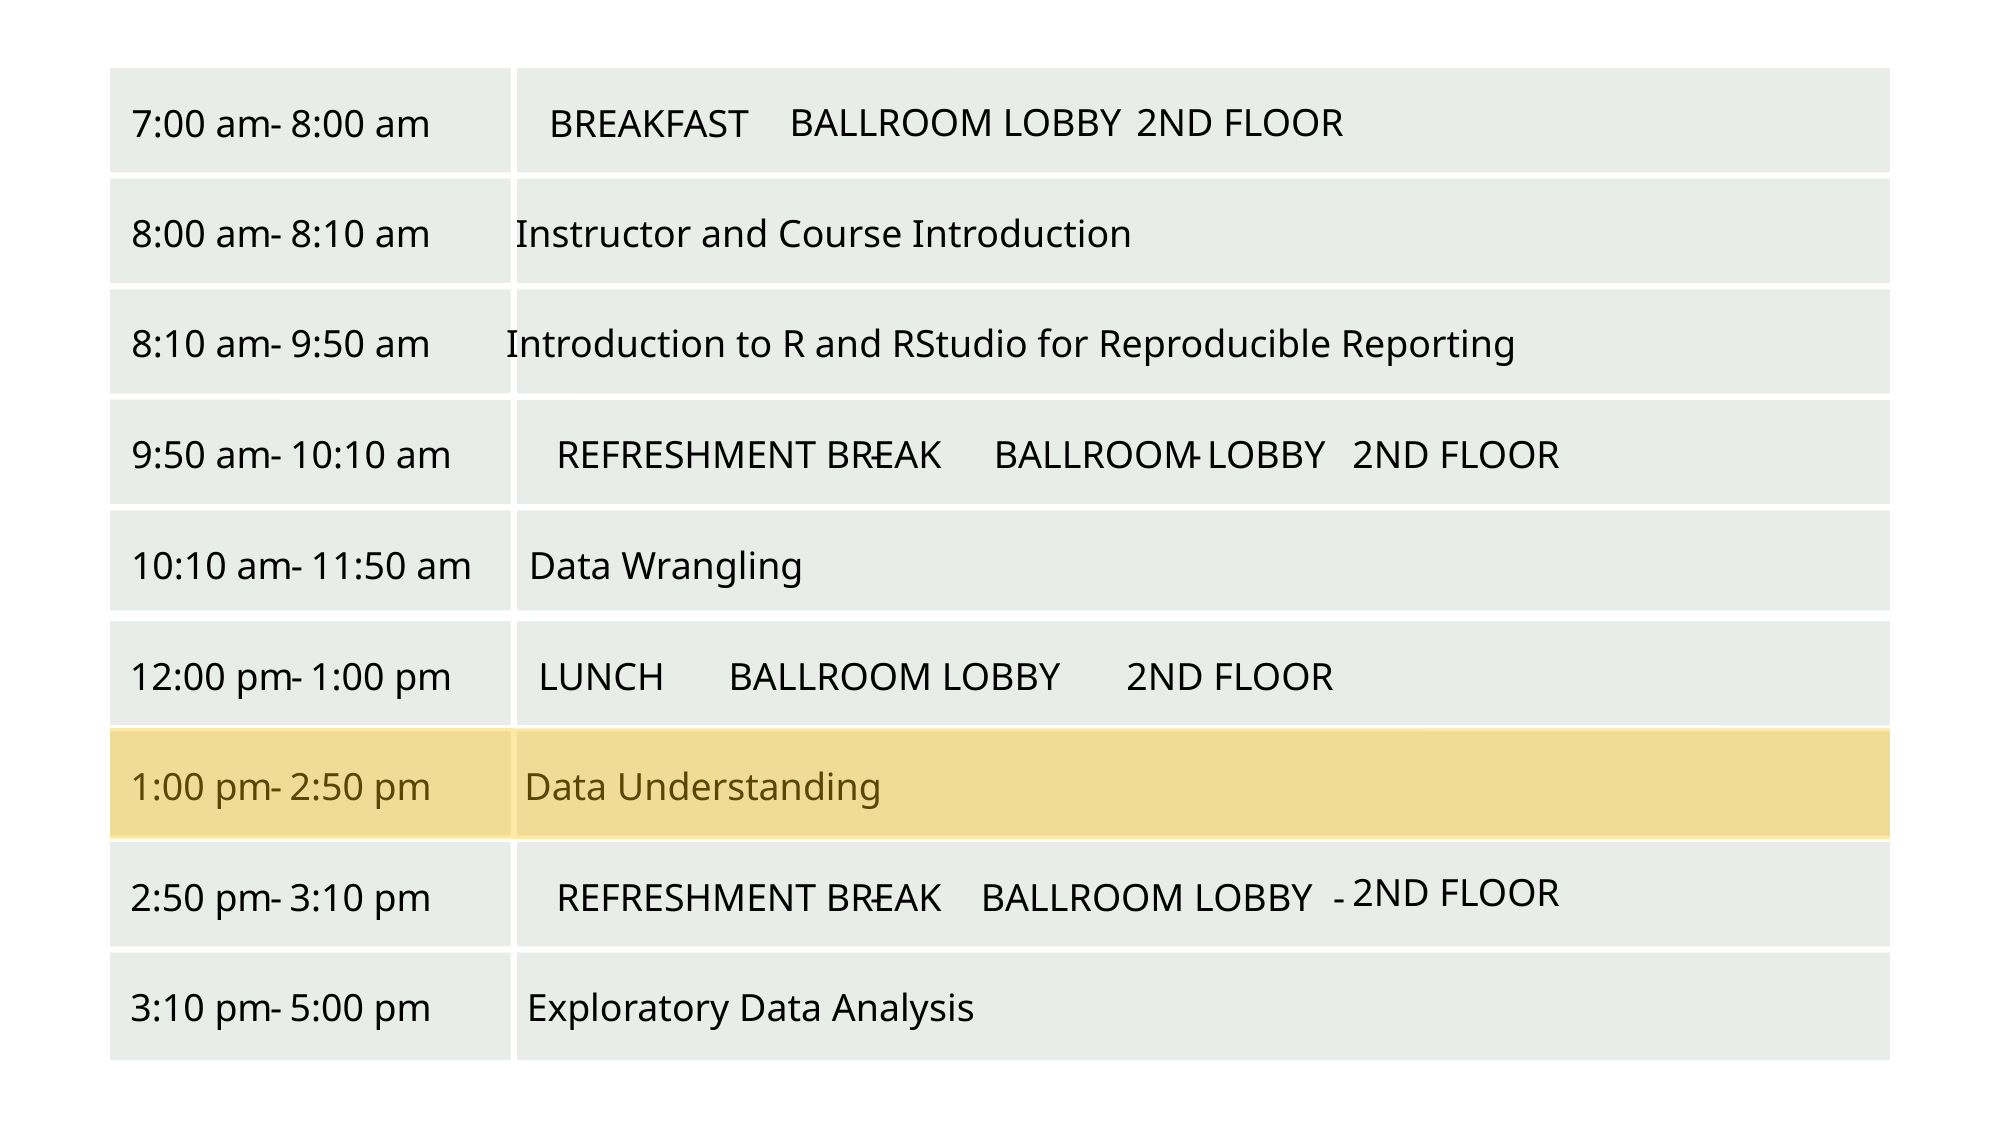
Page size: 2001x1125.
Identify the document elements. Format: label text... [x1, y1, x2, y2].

text_box [110, 397, 513, 507]
text_box - [290, 541, 304, 587]
text_box - [270, 431, 283, 477]
text_box 10:10 am [290, 431, 453, 477]
text_box - [270, 984, 283, 1030]
text_box Introduction to R and RStudio for Reproducible Reporting [506, 320, 1518, 366]
text_box 11:50 am [310, 541, 473, 587]
text_box 7:00 am [131, 99, 270, 145]
text_box REFRESHMENT BREAK [556, 873, 870, 919]
text_box LUNCH [538, 652, 676, 698]
text_box Exploratory Data Analysis [526, 984, 975, 1030]
text_box 3:10 pm [289, 873, 432, 919]
text_box [110, 287, 513, 396]
text_box [513, 728, 1890, 839]
text_box 12:00 pm [130, 652, 290, 698]
text_box [514, 65, 1890, 175]
text_box Data Wrangling [528, 541, 804, 587]
text_box 8:10 am [131, 320, 270, 366]
text_box BALLROOM LOBBY [728, 652, 1071, 698]
text_box [514, 508, 1890, 617]
text_box - [270, 320, 283, 366]
text_box - [870, 431, 883, 477]
text_box [514, 176, 1890, 286]
text_box [110, 950, 513, 1061]
text_box Instructor and Course Introduction [515, 210, 1134, 256]
text_box 2:50 pm [130, 873, 270, 919]
text_box - [270, 210, 283, 256]
text_box 8:10 am [290, 210, 431, 256]
text_box [110, 618, 513, 728]
text_box - [1333, 873, 1346, 919]
text_box REFRESHMENT BREAK [883, 431, 952, 477]
text_box BALLROOM LOBBY [993, 431, 1189, 477]
text_box 8:00 am [290, 99, 431, 145]
text_box - [290, 652, 304, 698]
text_box 9:50 am [131, 431, 270, 477]
text_box [514, 617, 1890, 728]
text_box [514, 397, 1890, 507]
text_box REFRESHMENT BREAK [556, 431, 870, 477]
text_box 5:00 pm [289, 984, 432, 1030]
text_box 10:10 am [131, 541, 290, 587]
text_box BALLROOM LOBBY [980, 873, 1323, 919]
text_box BALLROOM LOBBY [1203, 431, 1336, 477]
text_box [110, 728, 513, 839]
text_box - [270, 873, 283, 919]
text_box [110, 508, 513, 617]
text_box REFRESHMENT BREAK [883, 873, 952, 919]
text_box 8:00 am [131, 210, 270, 256]
text_box - [270, 99, 283, 145]
text_box 3:10 pm [130, 984, 270, 1030]
text_box [514, 950, 1890, 1061]
text_box BALLROOM LOBBY [789, 99, 1132, 145]
text_box - [1189, 431, 1203, 477]
text_box 2ND FLOOR [1352, 431, 1561, 477]
text_box - [870, 873, 883, 919]
text_box 2ND FLOOR [1352, 868, 1561, 914]
text_box 2ND FLOOR [1136, 99, 1344, 145]
text_box [514, 287, 1890, 396]
text_box BREAKFAST [549, 99, 759, 145]
text_box [514, 839, 1890, 949]
text_box 9:50 am [290, 320, 431, 366]
text_box 1:00 pm [310, 652, 453, 698]
text_box [110, 65, 513, 175]
text_box [110, 839, 513, 949]
text_box 2ND FLOOR [1126, 652, 1335, 698]
text_box [110, 176, 513, 286]
